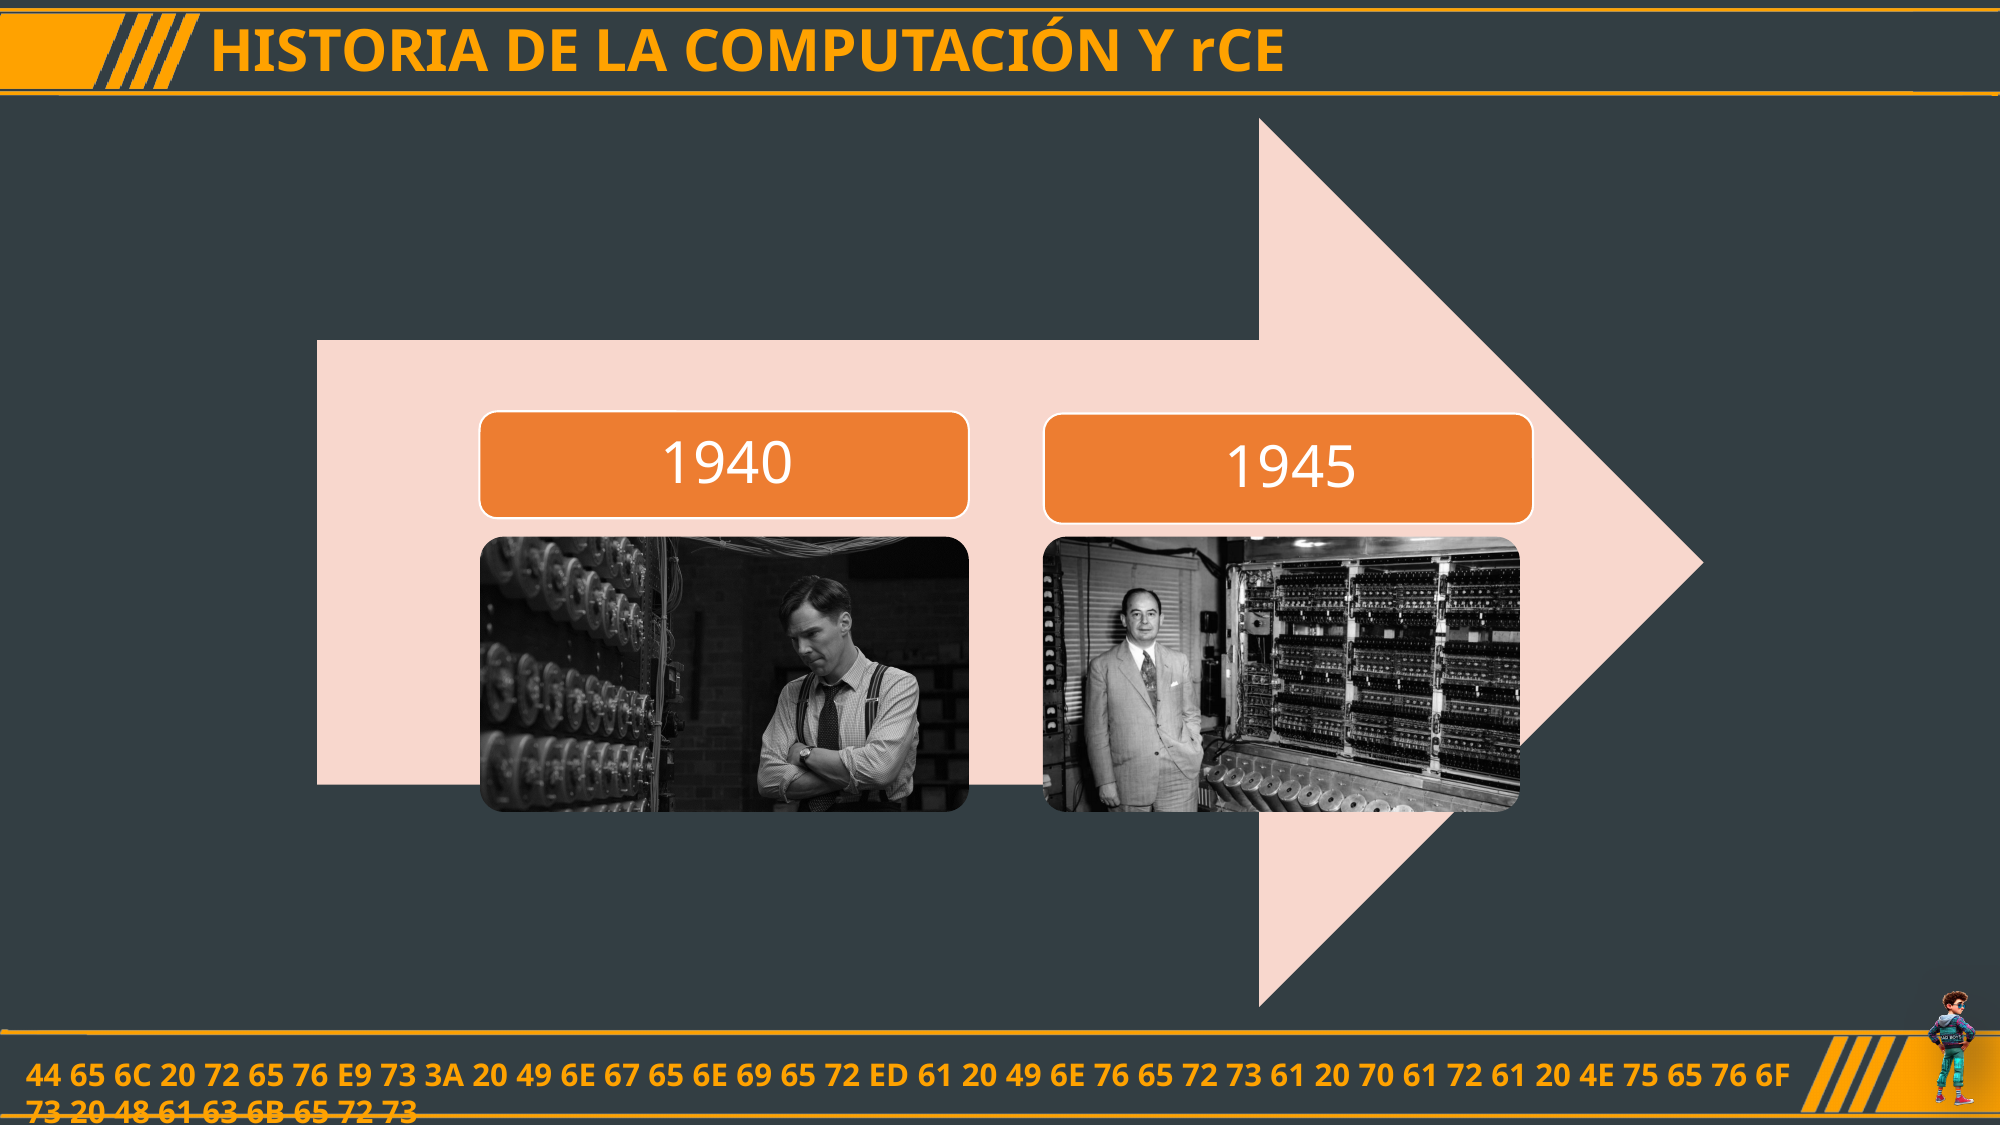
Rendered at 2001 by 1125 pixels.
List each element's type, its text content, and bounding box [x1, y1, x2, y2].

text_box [194, 117, 1826, 1007]
picture [480, 536, 969, 812]
text_box 44 65 6C 20 72 65 76 E9 73 3A 20 49 6E 67 65 6E 69 65 72 ED 61 20 49 6E 76 65 72 73 61 20 70 61 72 61 20 4E 75 65 76 6F 73 20 48 61 63 6B 65 72 73 [11, 1120, 1826, 1125]
picture [0, 5, 2000, 96]
picture [1042, 536, 1520, 812]
picture [0, 990, 2000, 1120]
